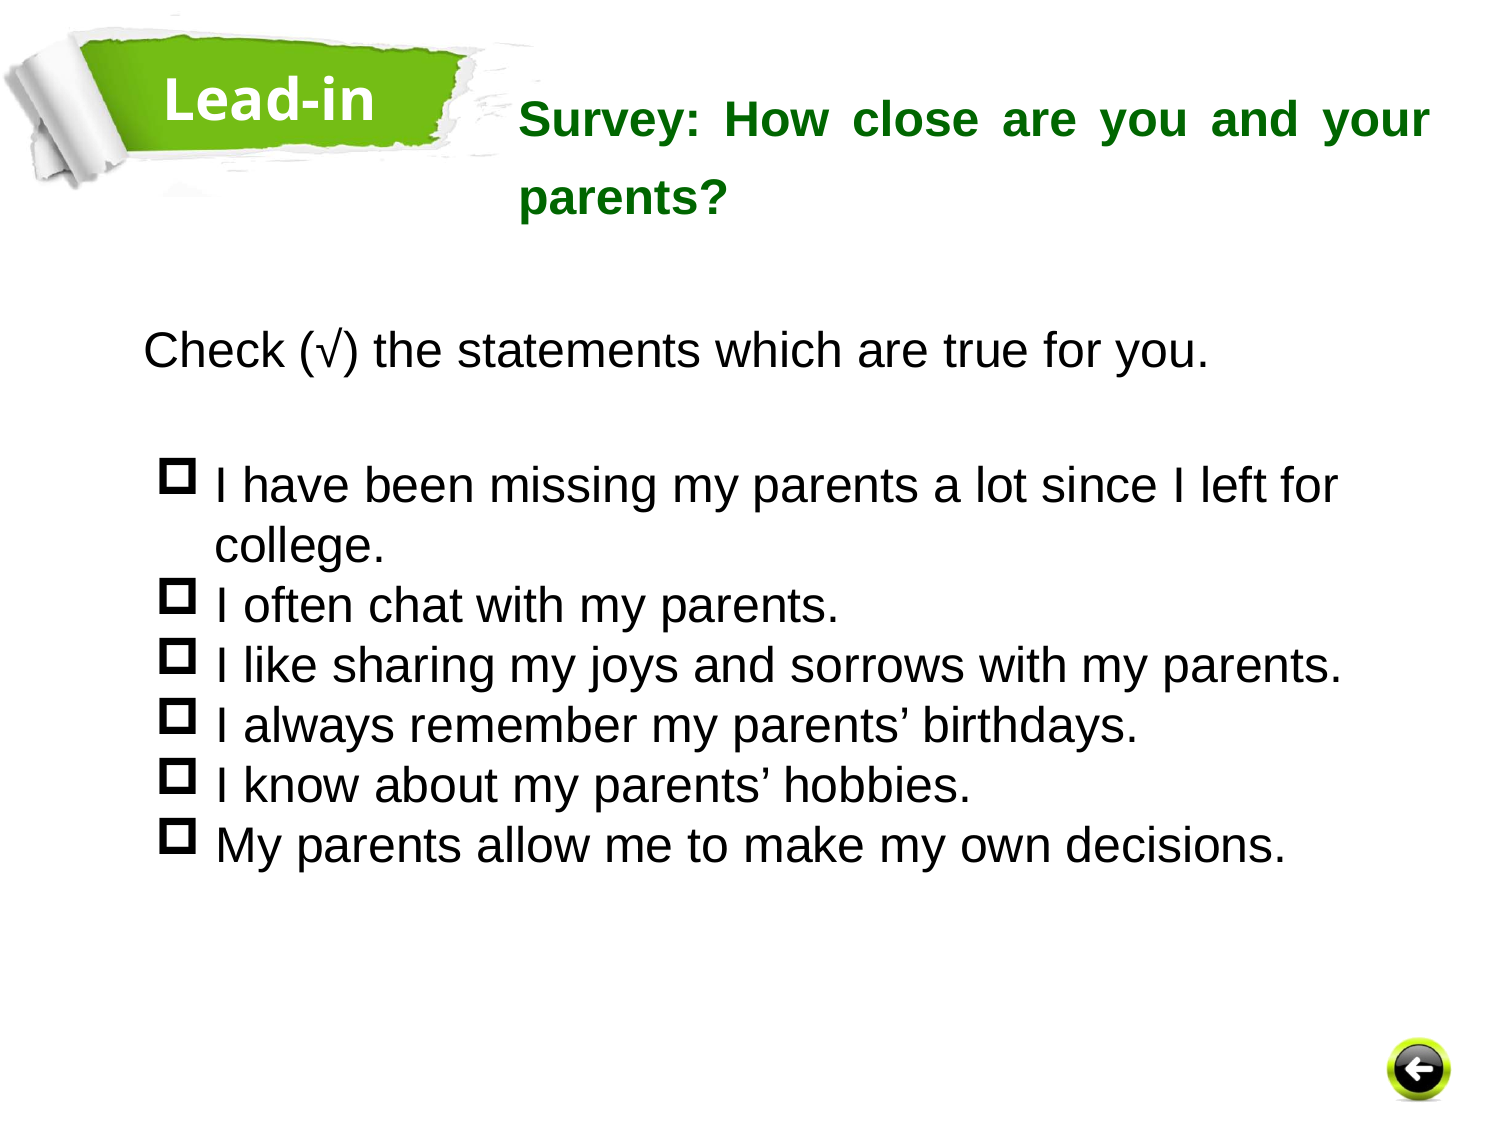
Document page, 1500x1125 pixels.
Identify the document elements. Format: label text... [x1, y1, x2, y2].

text_box Check (√) the statements which are true for you. [128, 310, 1266, 386]
text_box Survey: How close are you and your parents? [503, 60, 1446, 232]
picture [0, 0, 550, 197]
picture [1381, 1031, 1454, 1107]
text_box I have been missing my parents a lot since I left for college. I often chat with my parents. I like sharing my joys and sorrows with my parents. I always remember my parents’ birthdays. I know about my parents’ hobbies. My parents allow me to make my own decisions. [140, 445, 1422, 880]
